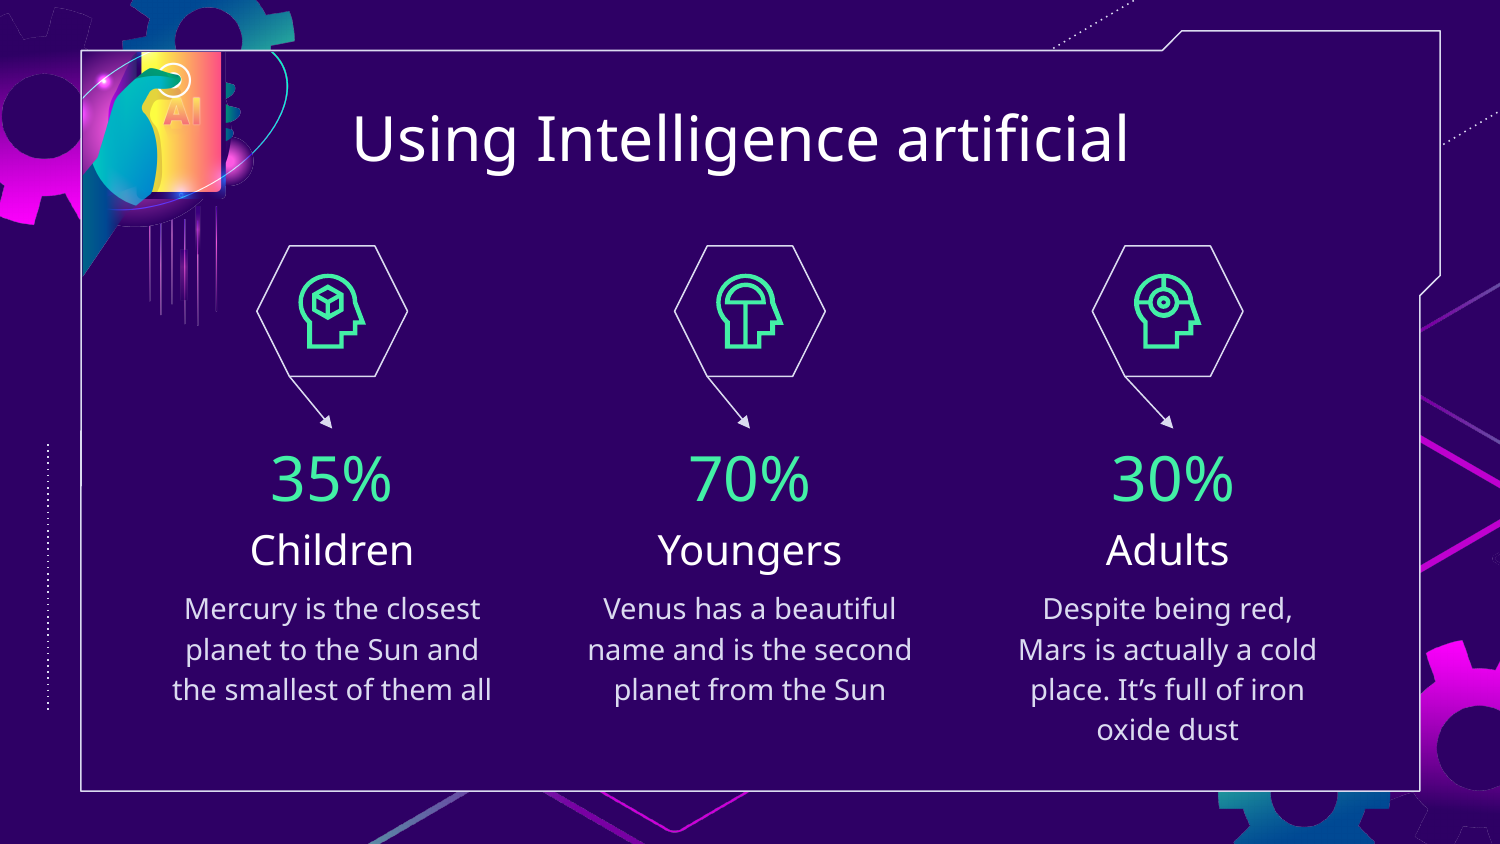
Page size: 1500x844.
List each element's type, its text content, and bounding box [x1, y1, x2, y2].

text_box [1092, 245, 1244, 377]
title 70% [669, 428, 831, 514]
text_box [1133, 273, 1202, 349]
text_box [1124, 376, 1174, 429]
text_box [289, 376, 333, 429]
picture [0, 0, 334, 273]
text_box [707, 376, 751, 429]
title 35% [251, 428, 413, 514]
picture [221, 792, 792, 844]
title 30% [1092, 428, 1254, 514]
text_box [298, 273, 367, 349]
title Using Intelligence artificial [118, 72, 1382, 167]
text_box [716, 273, 784, 349]
subtitle Children [153, 528, 511, 589]
picture [1176, 278, 1500, 844]
subtitle Youngers [571, 528, 929, 589]
text_box [256, 245, 408, 377]
subtitle Mercury is the closest planet to the Sun and the smallest of them all [153, 589, 511, 714]
subtitle Despite being red, Mars is actually a cold place. It’s full of iron oxide dust [989, 589, 1347, 714]
subtitle Venus has a beautiful name and is the second planet from the Sun [571, 589, 929, 714]
subtitle Adults [989, 528, 1347, 589]
picture [82, 52, 293, 330]
text_box [674, 245, 826, 377]
